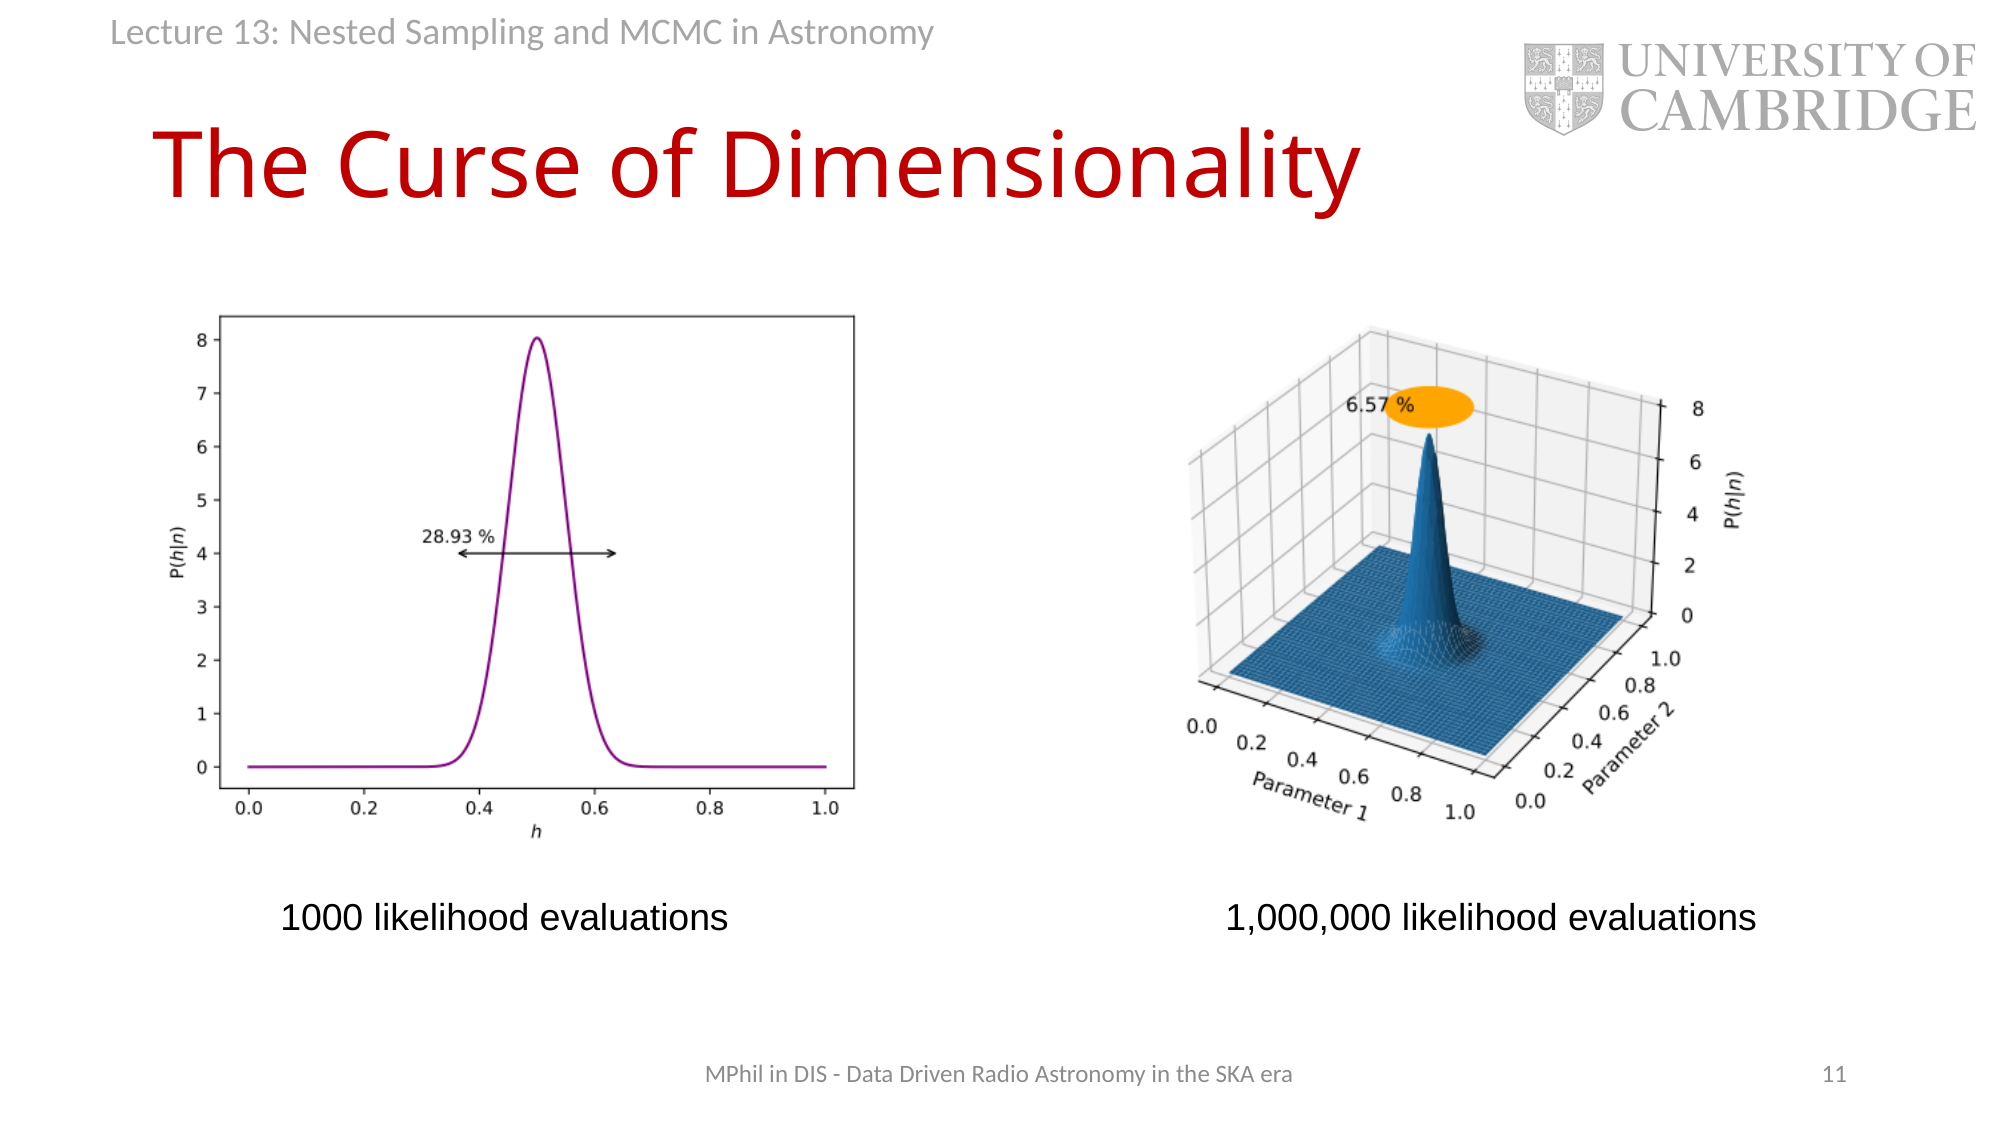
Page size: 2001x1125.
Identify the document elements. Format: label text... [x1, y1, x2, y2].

text_box MPhil in DIS - Data Driven Radio Astronomy in the SKA era [662, 1042, 1337, 1103]
text_box 1 [1412, 1042, 1862, 1103]
text_box 1000 likelihood evaluations [265, 885, 797, 945]
picture [117, 243, 936, 857]
text_box The Curse of Dimensionality [137, 59, 1862, 277]
text_box 1,000,000 likelihood evaluations [1210, 894, 1831, 985]
picture [956, 0, 2001, 886]
